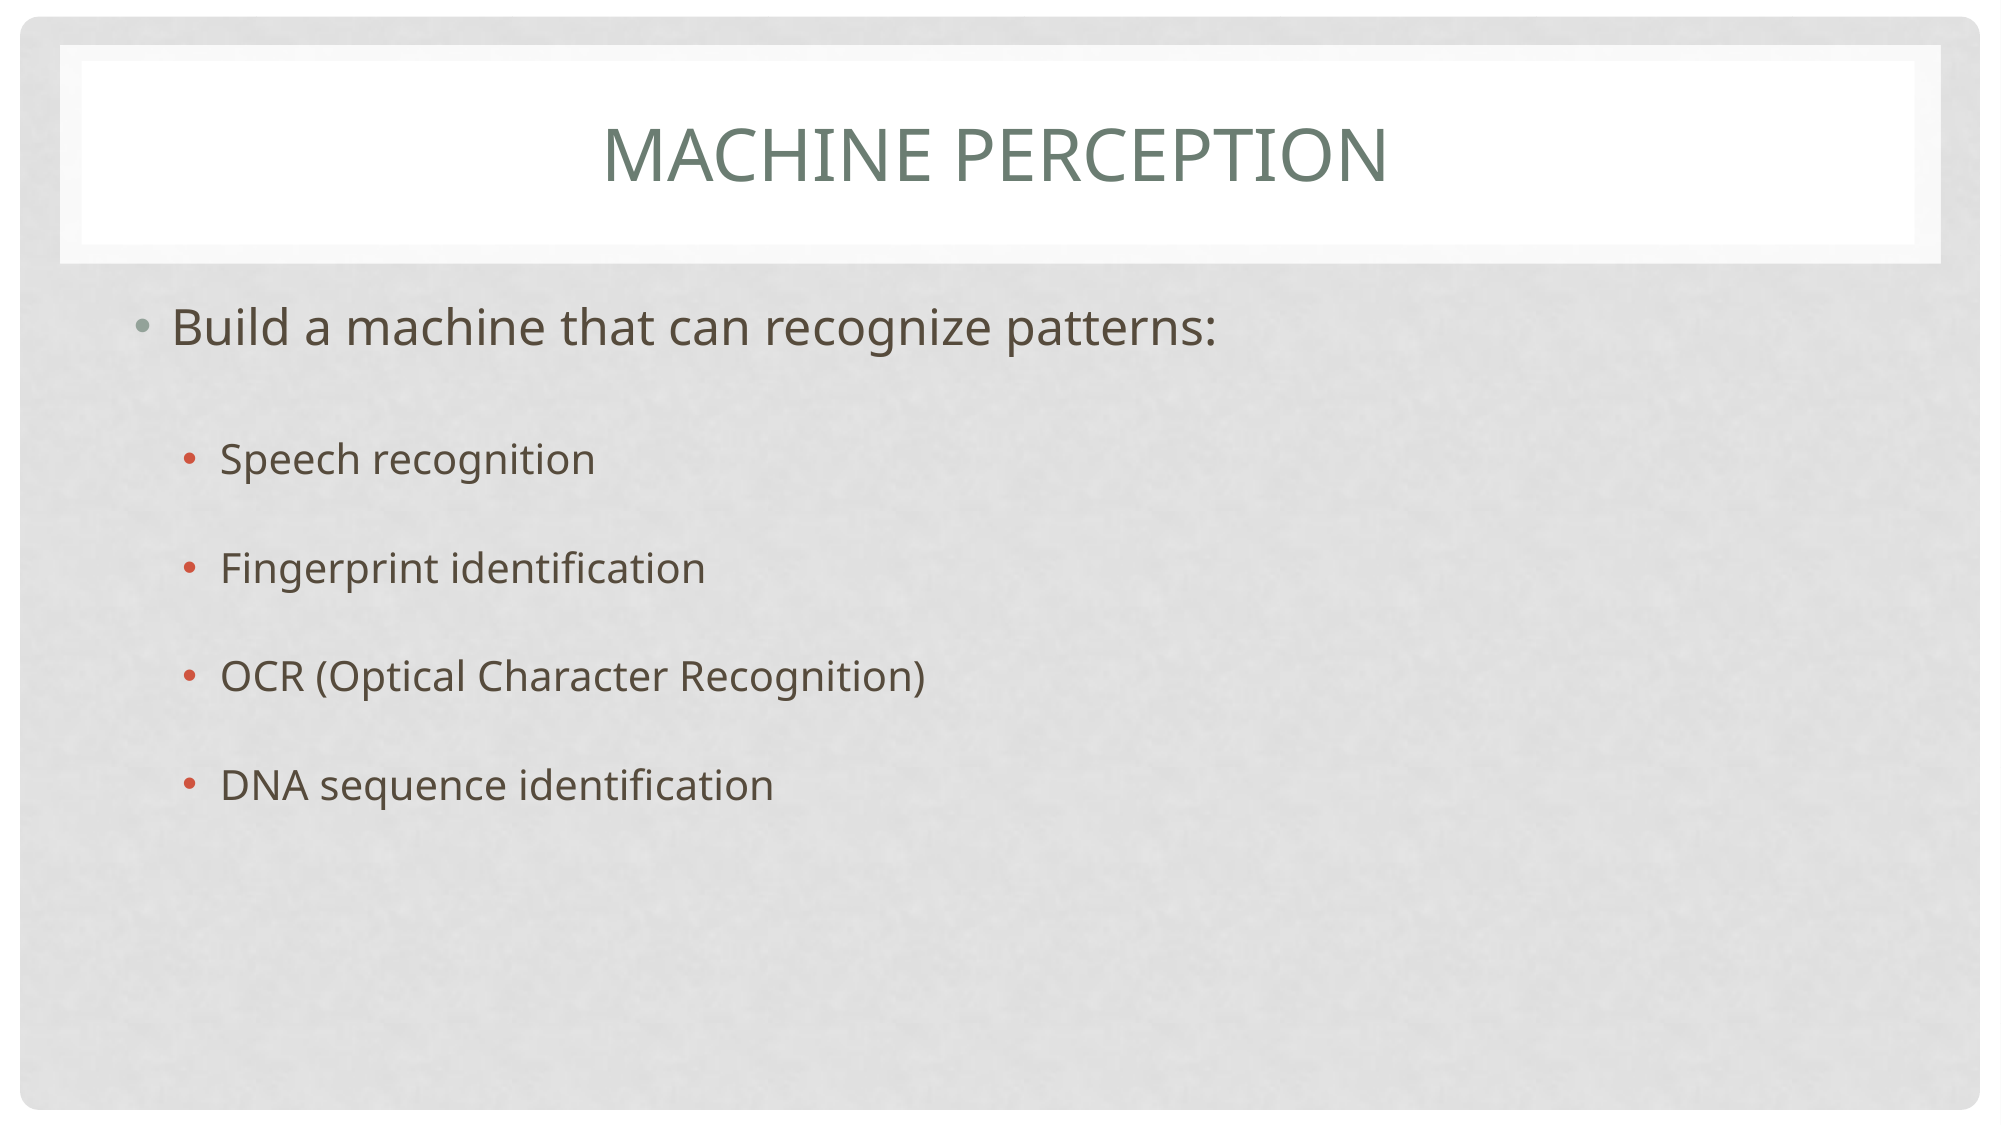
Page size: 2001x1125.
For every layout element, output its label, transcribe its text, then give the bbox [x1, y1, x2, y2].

list Build a machine that can recognize patterns: Speech recognition Fingerprint identification OCR (Optical Character Recognition) DNA sequence identification [99, 287, 1900, 1005]
title Machine Perception [93, 66, 1900, 238]
